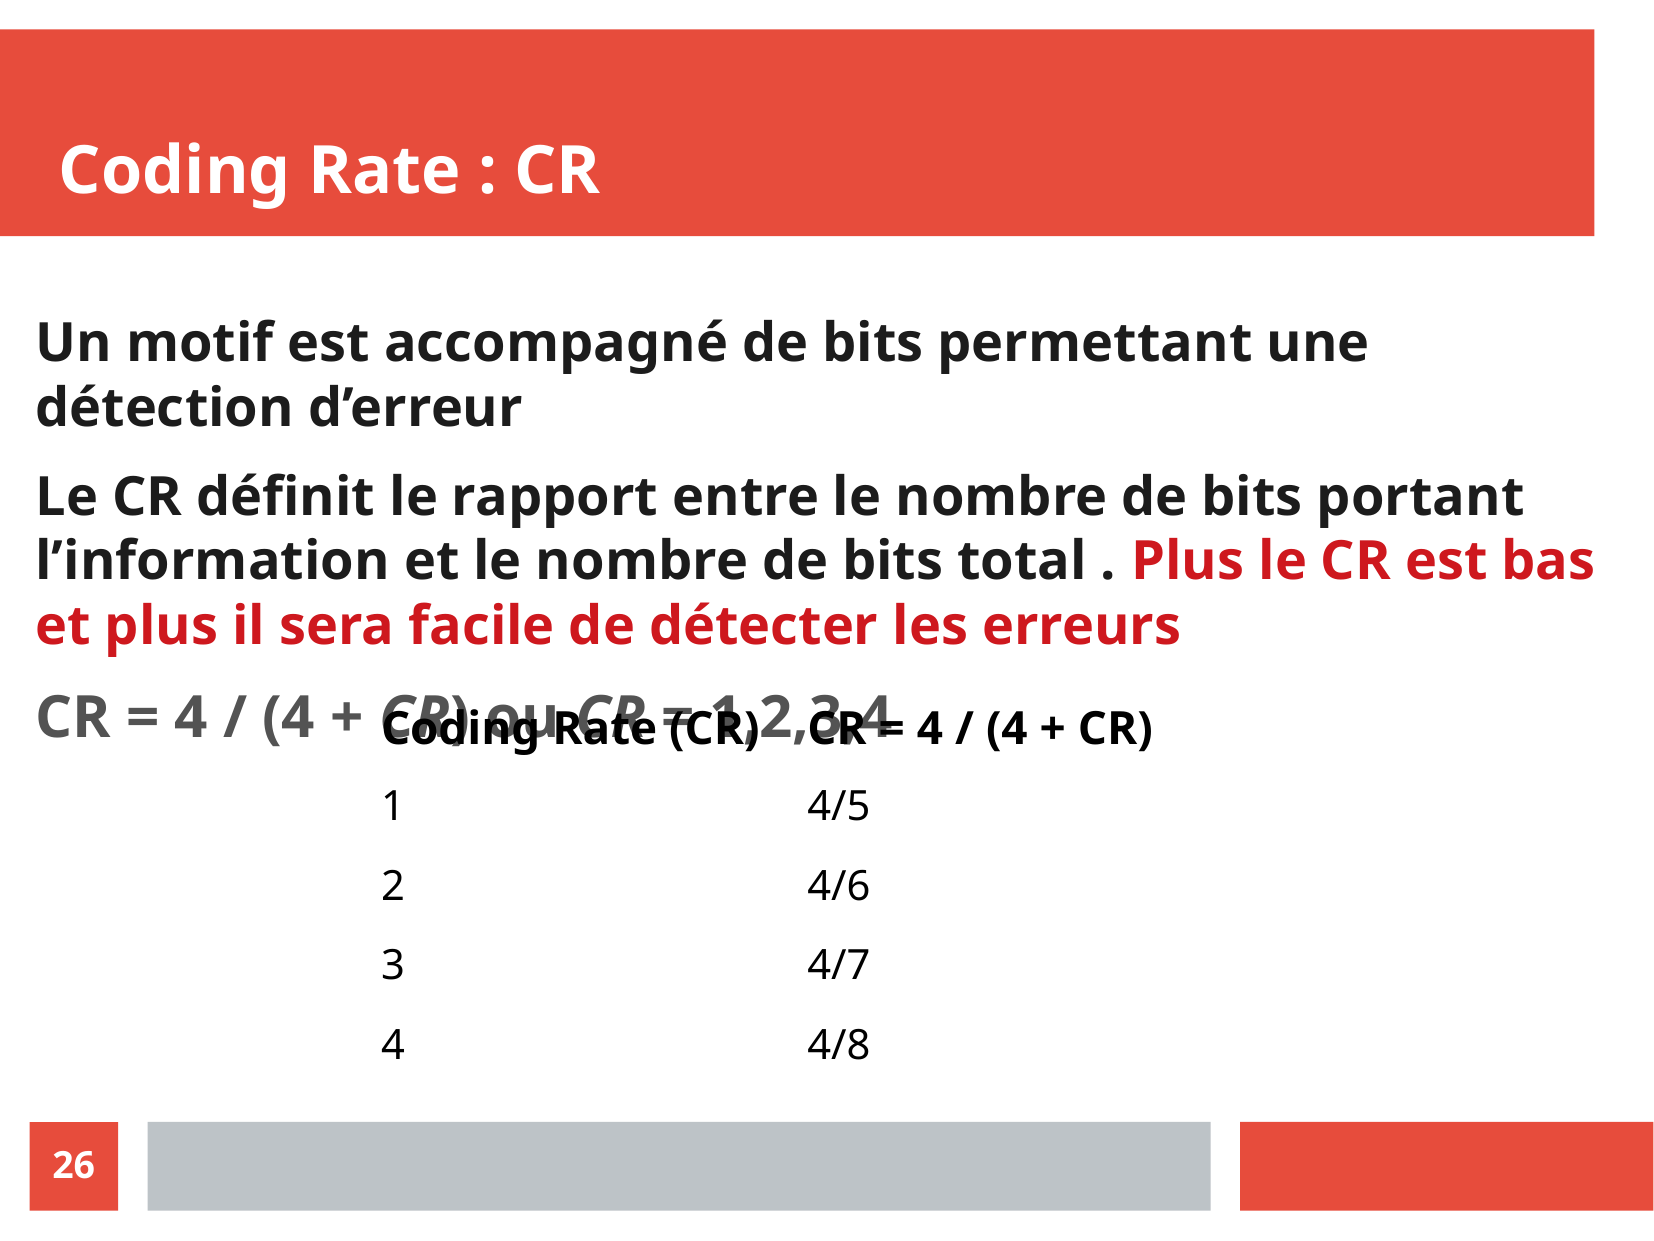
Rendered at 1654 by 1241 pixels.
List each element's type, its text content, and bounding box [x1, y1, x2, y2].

slide_number 26 [29, 1122, 119, 1211]
table_cell 4/7 [792, 928, 1219, 1007]
list Un motif est accompagné de bits permettant une détection d’erreur Le CR définit le rapport entre le nombre de bits portant l’information et le nombre de bits total . Plus le CR est bas et plus il sera facile de détecter les erreurs CR = 4 / (4 + CR) ou CR = 1,2,3,4 [35, 307, 1630, 739]
table_header Coding Rate (CR) [366, 688, 792, 768]
table_cell 4/8 [792, 1007, 1219, 1087]
table_cell 2 [366, 848, 792, 928]
table_cell 4/5 [792, 768, 1219, 848]
table_cell 4/6 [792, 848, 1219, 928]
table_cell 3 [366, 928, 792, 1007]
table_cell 1 [366, 768, 792, 848]
title Coding Rate : CR [59, 59, 1595, 207]
table_cell 4 [366, 1007, 792, 1087]
table_header CR = 4 / (4 + CR) [792, 688, 1219, 768]
